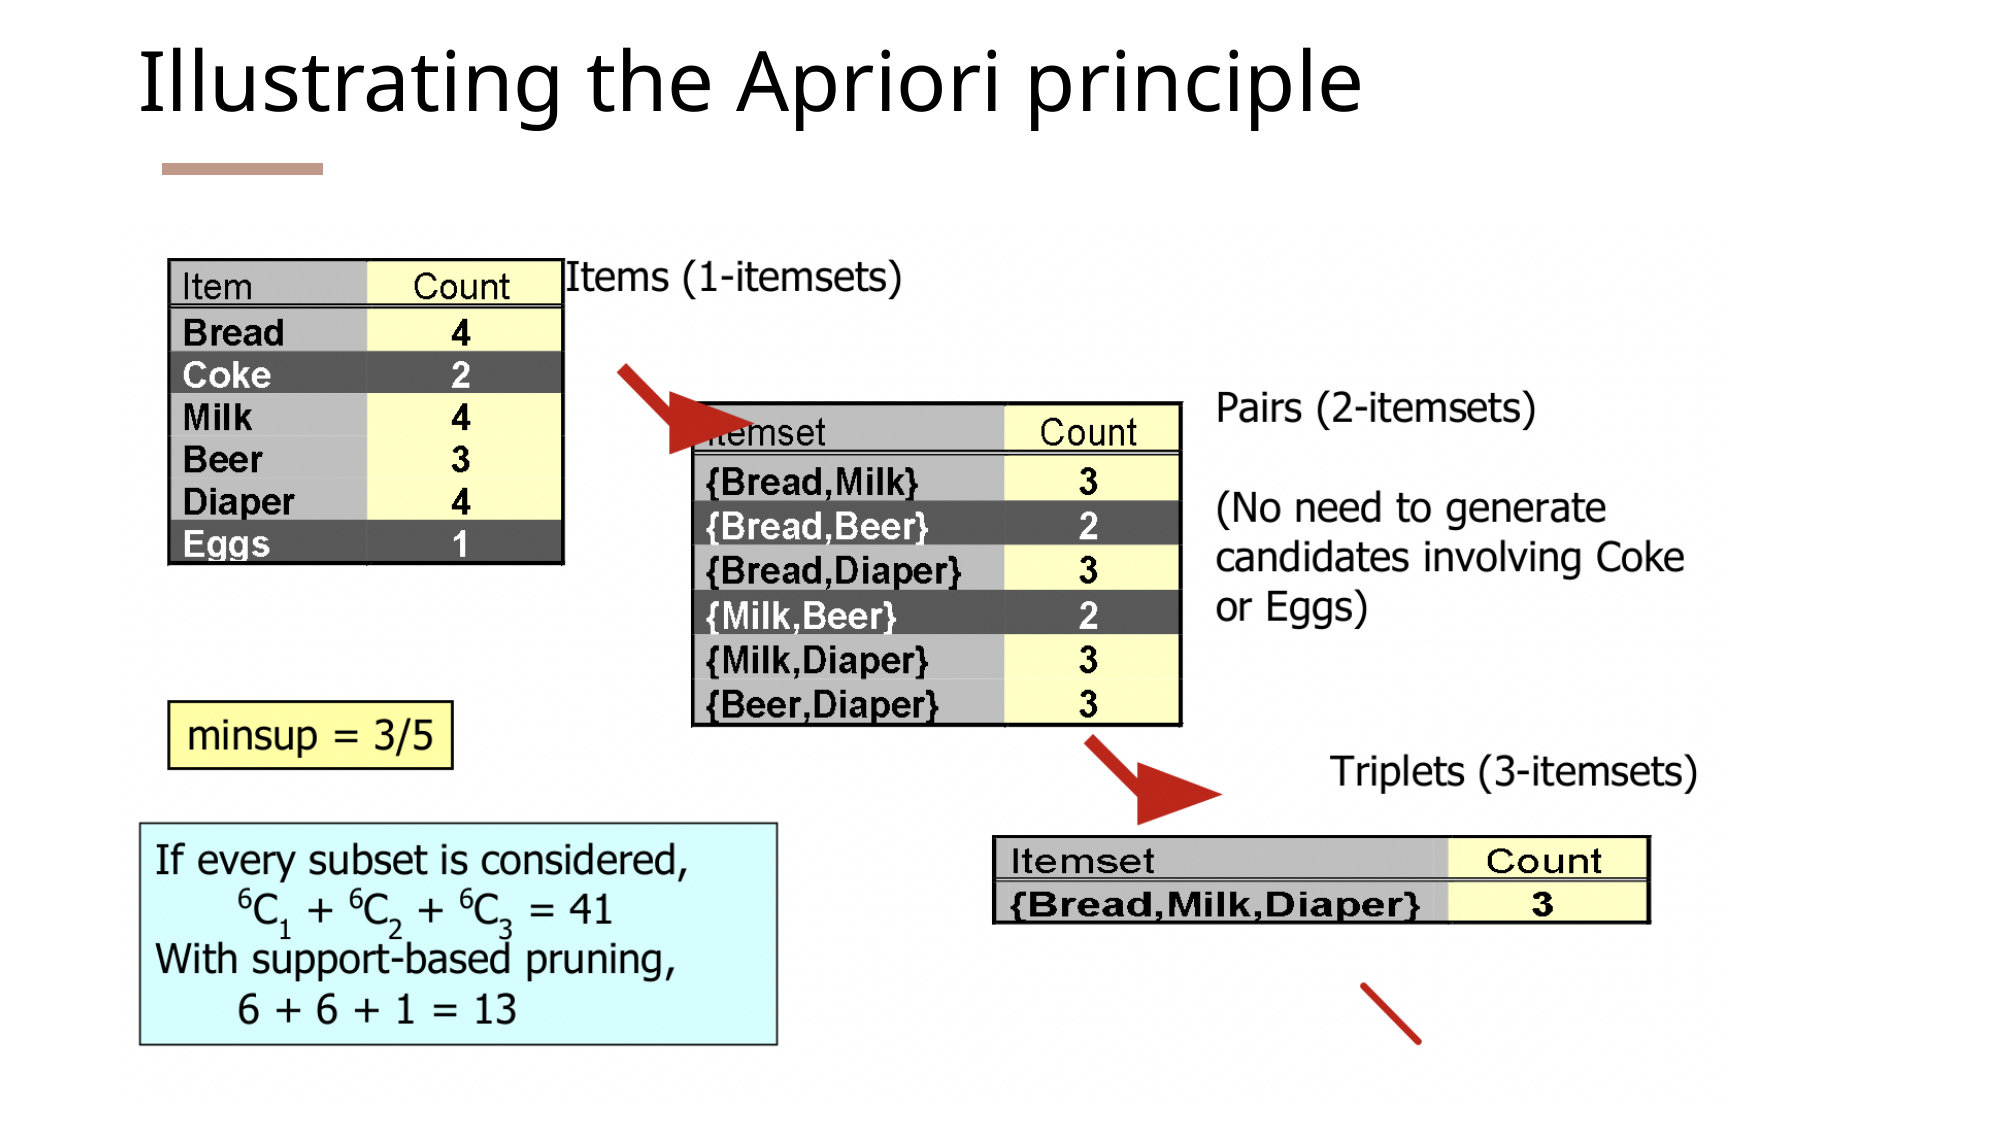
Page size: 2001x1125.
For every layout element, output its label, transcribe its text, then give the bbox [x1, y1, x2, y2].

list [123, 223, 1727, 1105]
title Illustrating the Apriori principle [123, 20, 1824, 236]
